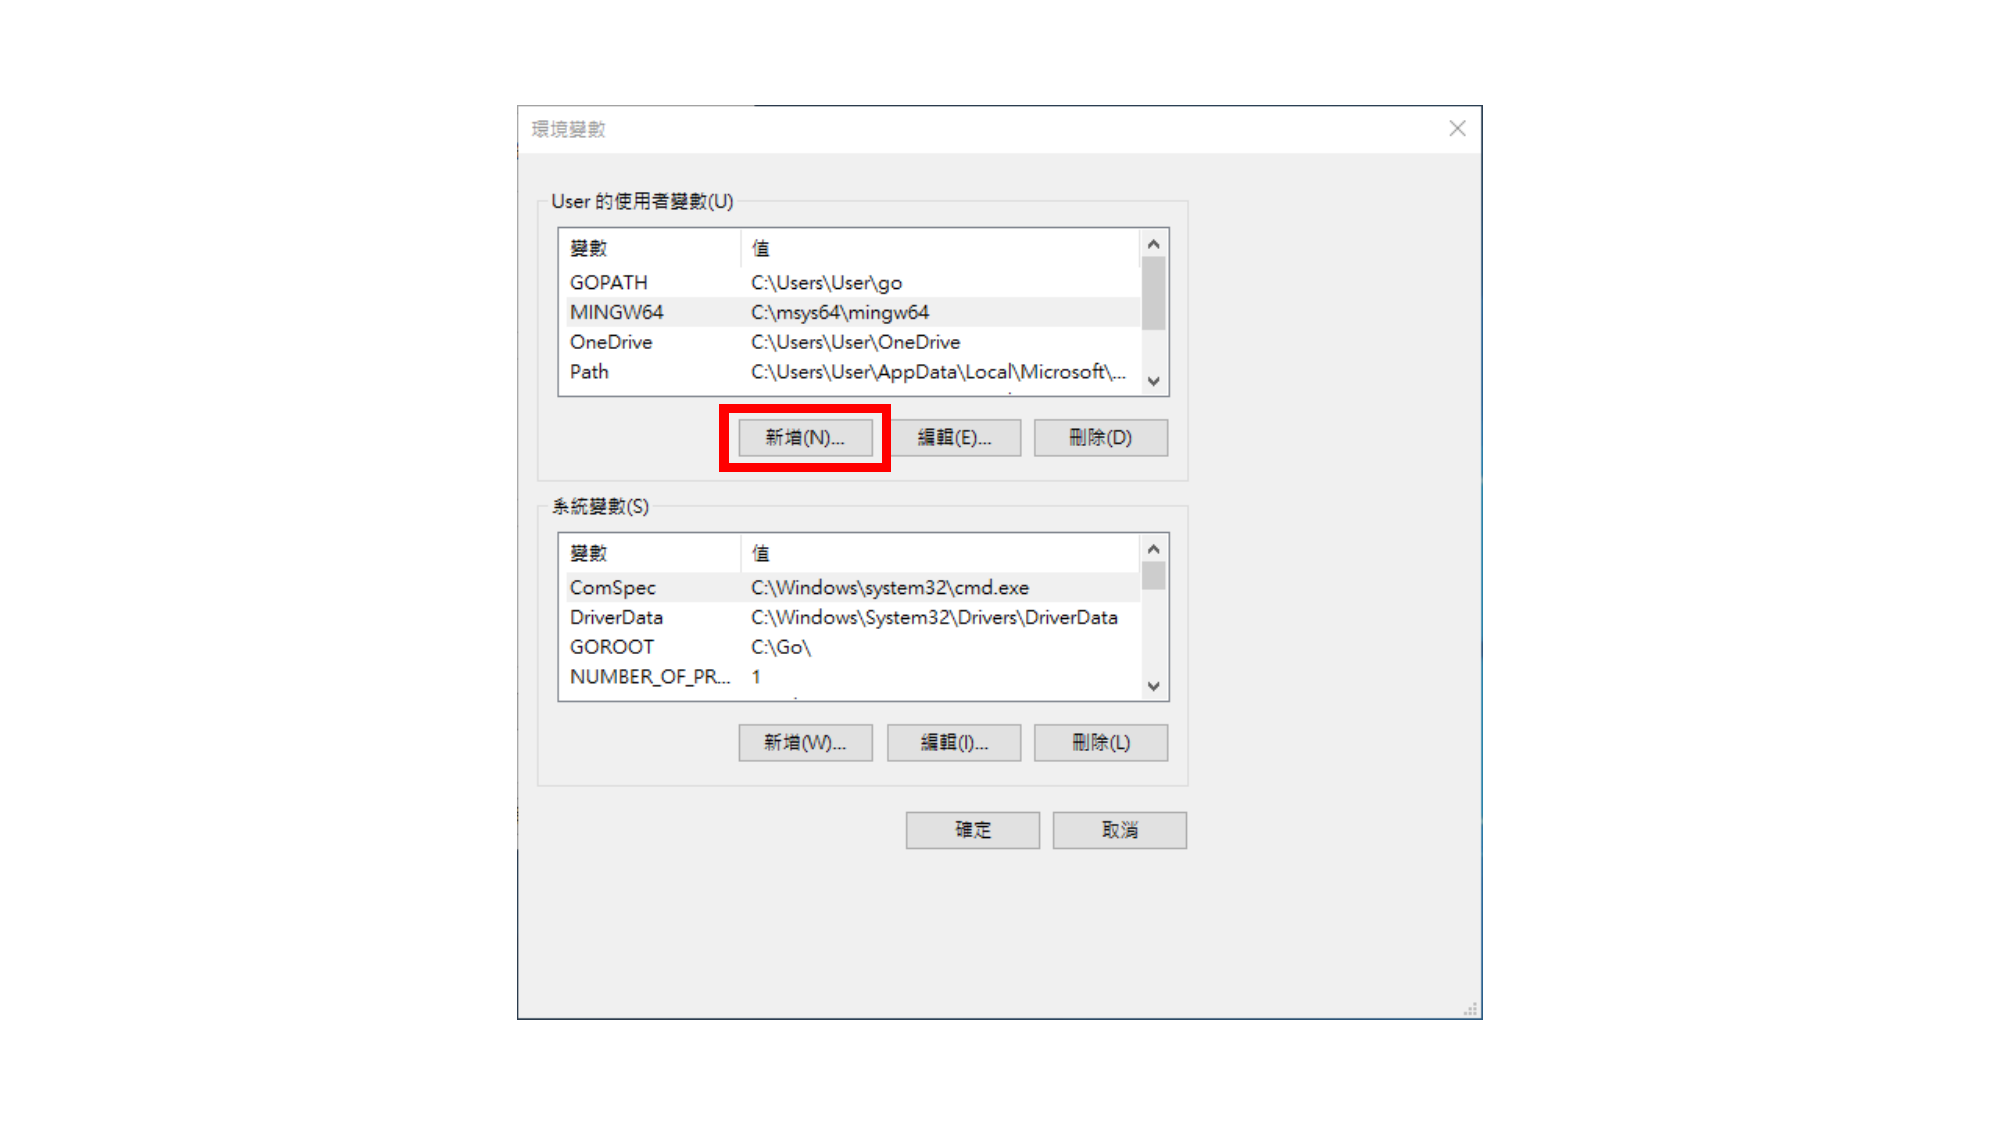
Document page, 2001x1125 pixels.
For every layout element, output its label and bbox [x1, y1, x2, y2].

picture [517, 105, 1483, 1020]
